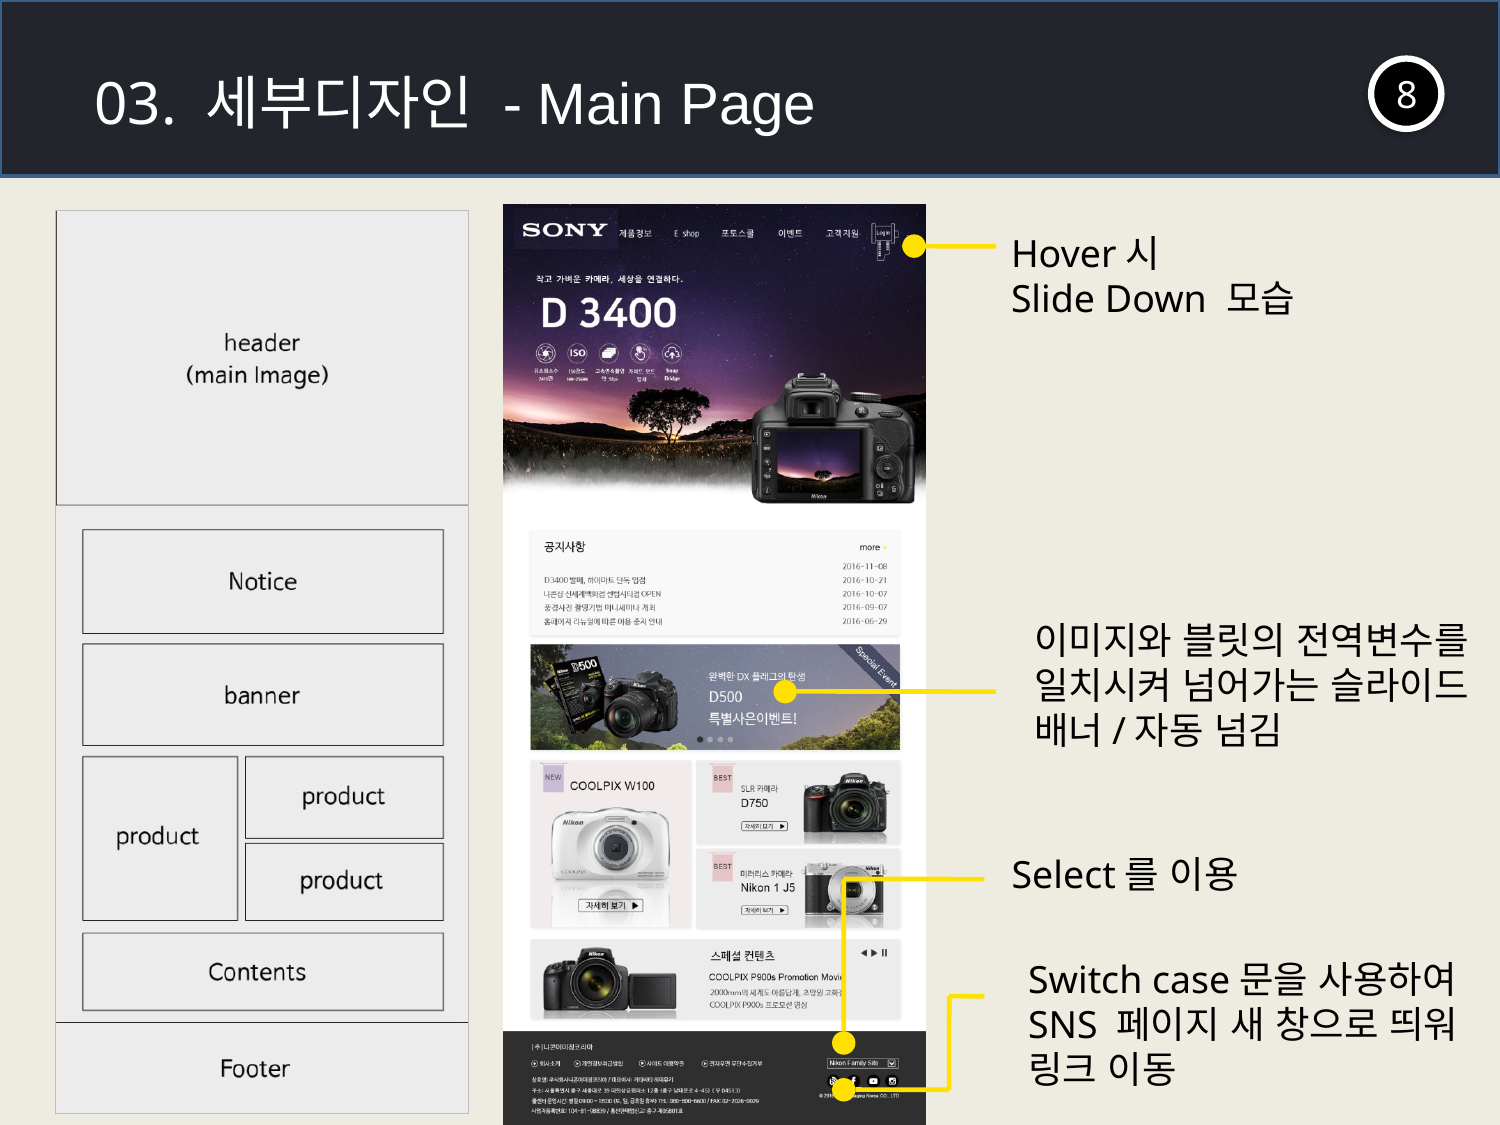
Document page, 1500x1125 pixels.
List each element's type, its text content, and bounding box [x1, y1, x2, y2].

text_box Switch case문을 사용하여 SNS 페이지 새 창으로 띄워 링크 이동 [1013, 949, 1474, 1099]
text_box 이미지와 블릿의 전역변수를 일치시켜 넘어가는 슬라이드 배너/자동 넘김 [1019, 609, 1485, 760]
text_box [0, 0, 1500, 178]
picture [503, 204, 926, 1125]
text_box 03. 세부디자인 - Main Page [79, 58, 832, 144]
text_box Hover시 Slide Down 모습 [996, 222, 1310, 328]
text_box 8 [1367, 55, 1445, 133]
text_box Select를 이용 [996, 843, 1254, 904]
picture [54, 210, 469, 1114]
